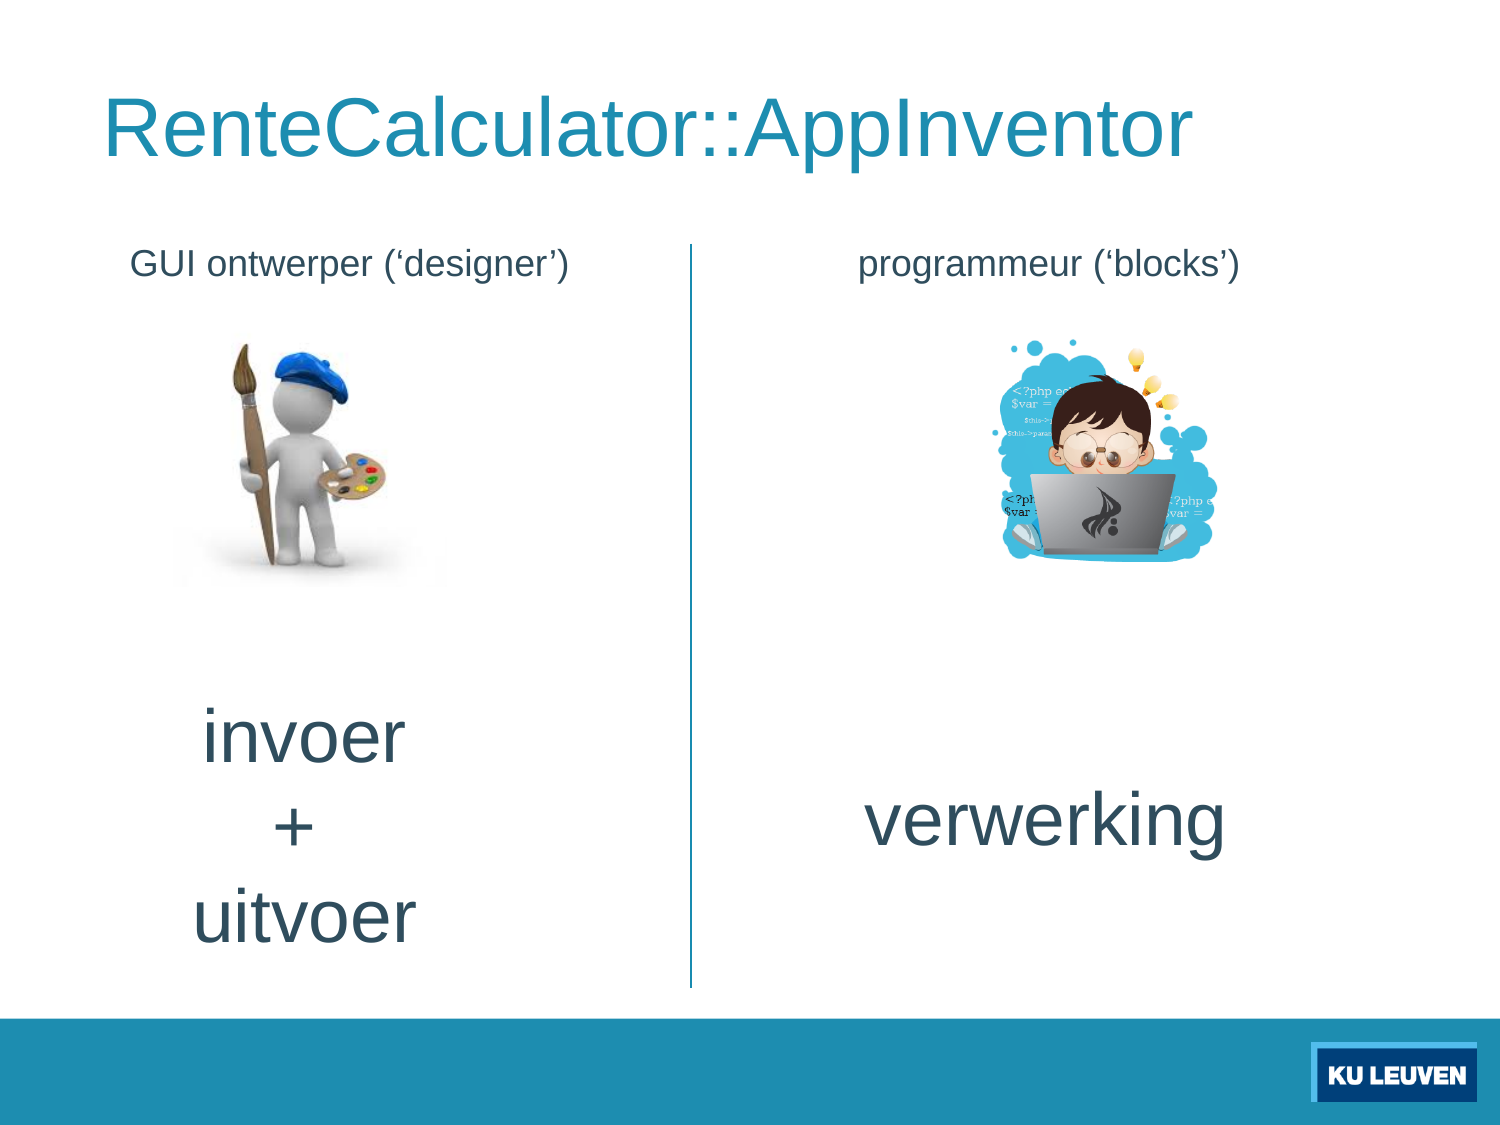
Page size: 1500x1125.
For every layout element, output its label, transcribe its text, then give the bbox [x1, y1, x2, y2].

text_box verwerking [850, 763, 1243, 869]
text_box GUI ontwerper (‘designer’) [114, 231, 585, 292]
title RenteCalculator::AppInventor [93, 34, 1406, 225]
picture [1311, 1042, 1477, 1102]
text_box programmeur (‘blocks’) [843, 231, 1256, 292]
picture [173, 314, 447, 588]
text_box invoer + uitvoer [177, 680, 433, 966]
picture [985, 331, 1221, 570]
